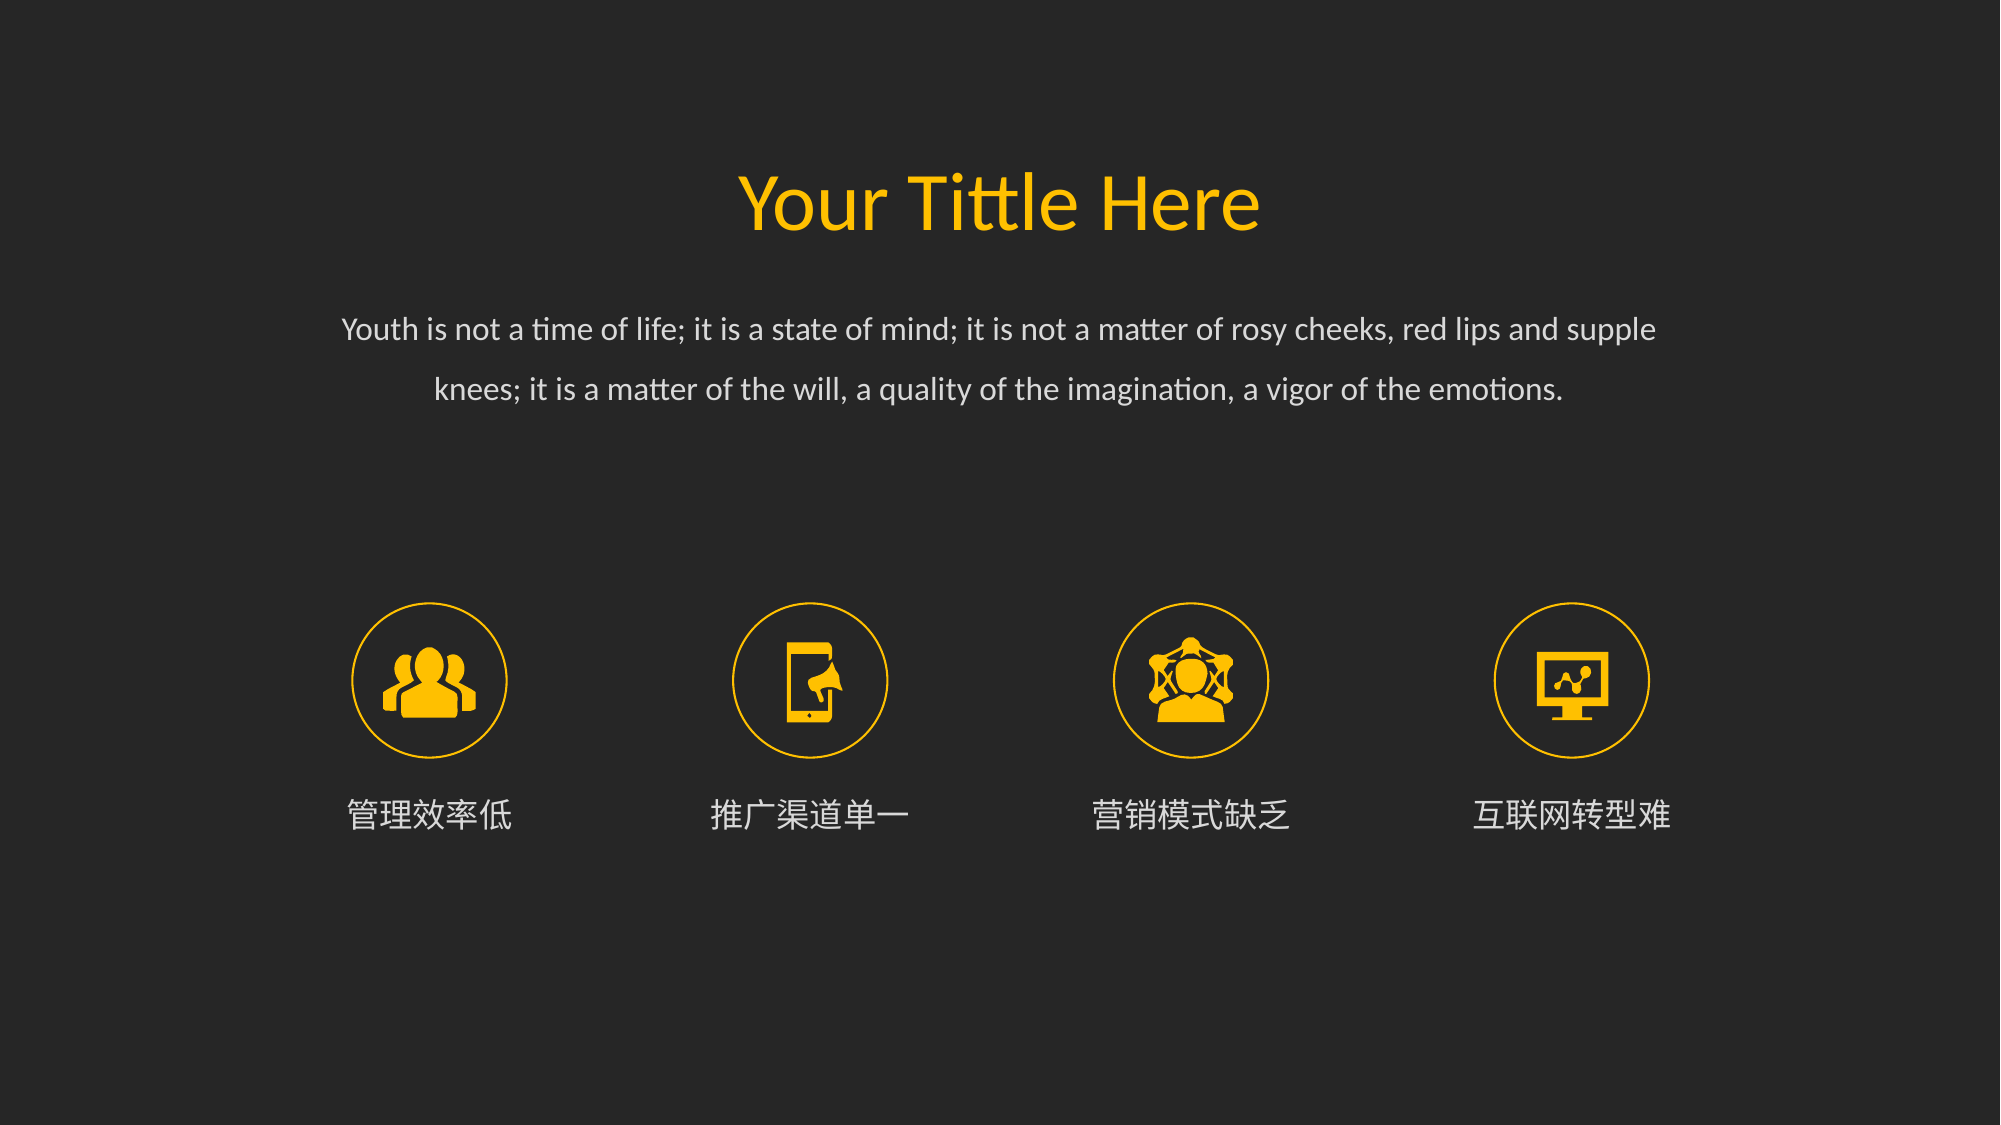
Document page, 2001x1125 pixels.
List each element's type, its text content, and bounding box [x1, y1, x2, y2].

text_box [1149, 637, 1233, 723]
text_box Your Tittle Here [662, 139, 1339, 255]
text_box [807, 661, 843, 703]
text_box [383, 647, 476, 718]
text_box Youth is not a time of life; it is a state of mind; it is not a matter of rosy cheeks, red lips and supple knees; it is a matter of the will, a quality of the imagination, a vigor of the emotions. [289, 279, 1711, 415]
text_box [351, 602, 508, 759]
text_box 互联网转型难 [1412, 786, 1731, 841]
text_box [732, 602, 889, 759]
text_box [786, 642, 833, 723]
text_box 营销模式缺乏 [1032, 786, 1350, 841]
text_box 管理效率低 [270, 786, 589, 841]
text_box [1493, 602, 1651, 759]
text_box 推广渠道单一 [651, 786, 970, 841]
text_box [1112, 602, 1270, 759]
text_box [1536, 651, 1609, 720]
